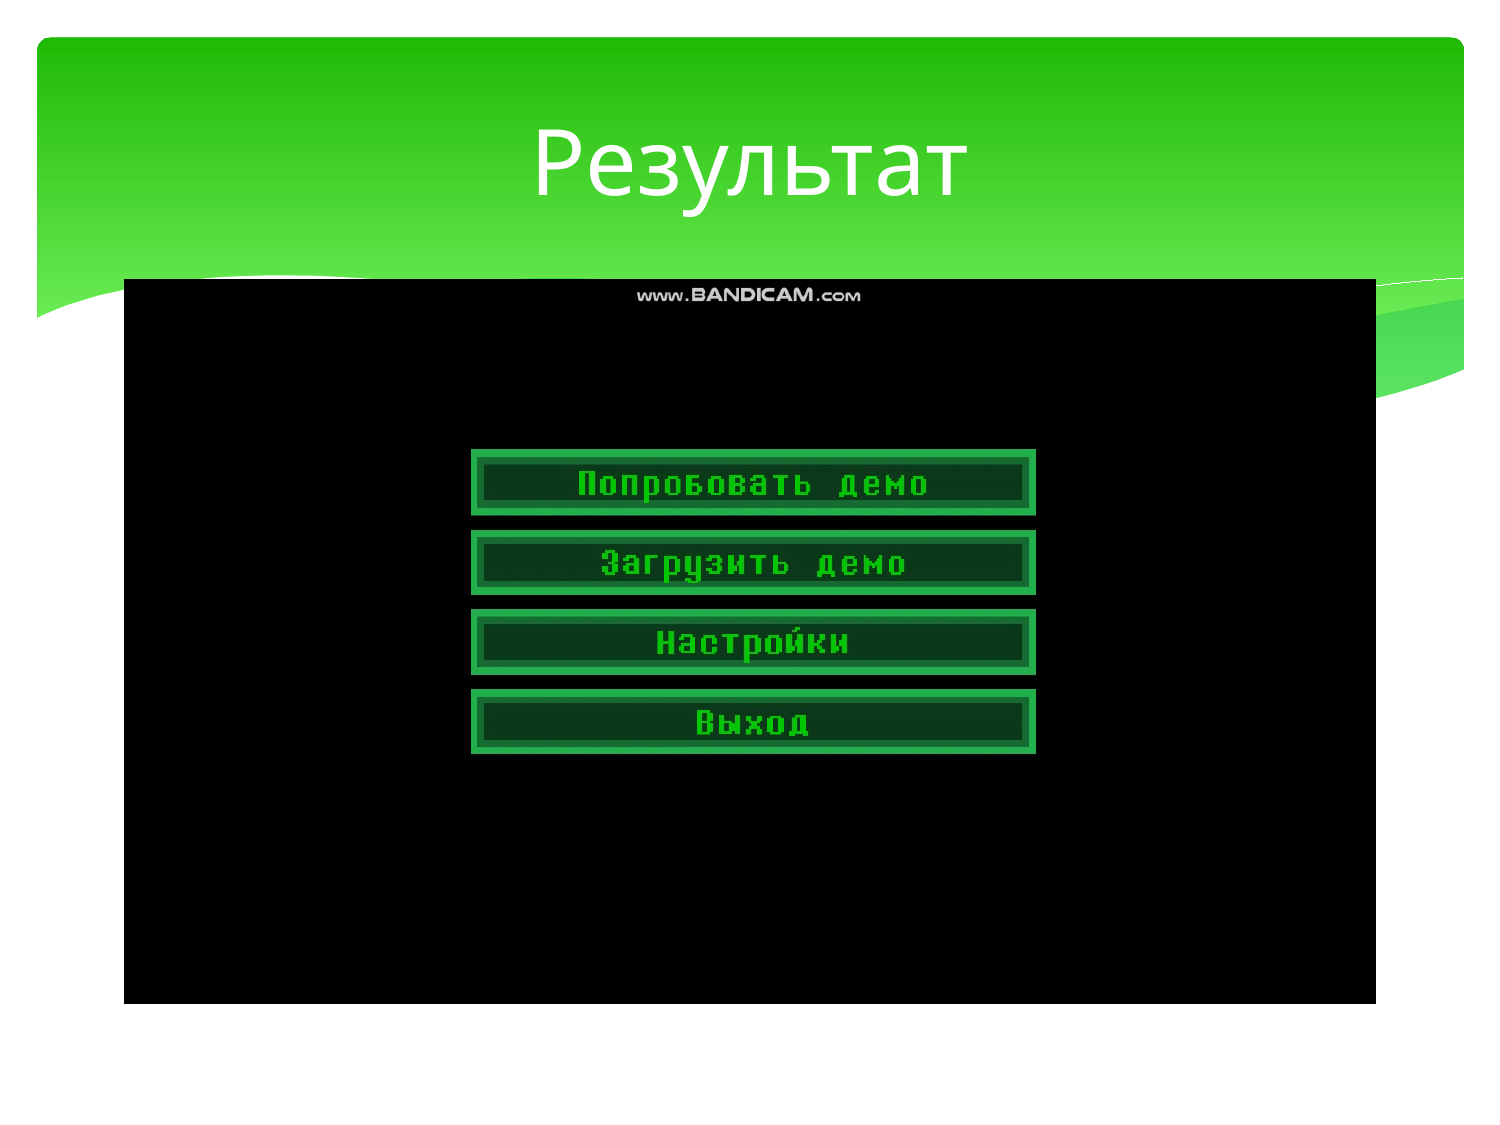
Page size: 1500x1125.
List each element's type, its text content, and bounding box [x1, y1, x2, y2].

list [123, 278, 1377, 1006]
title Результат [75, 55, 1425, 261]
